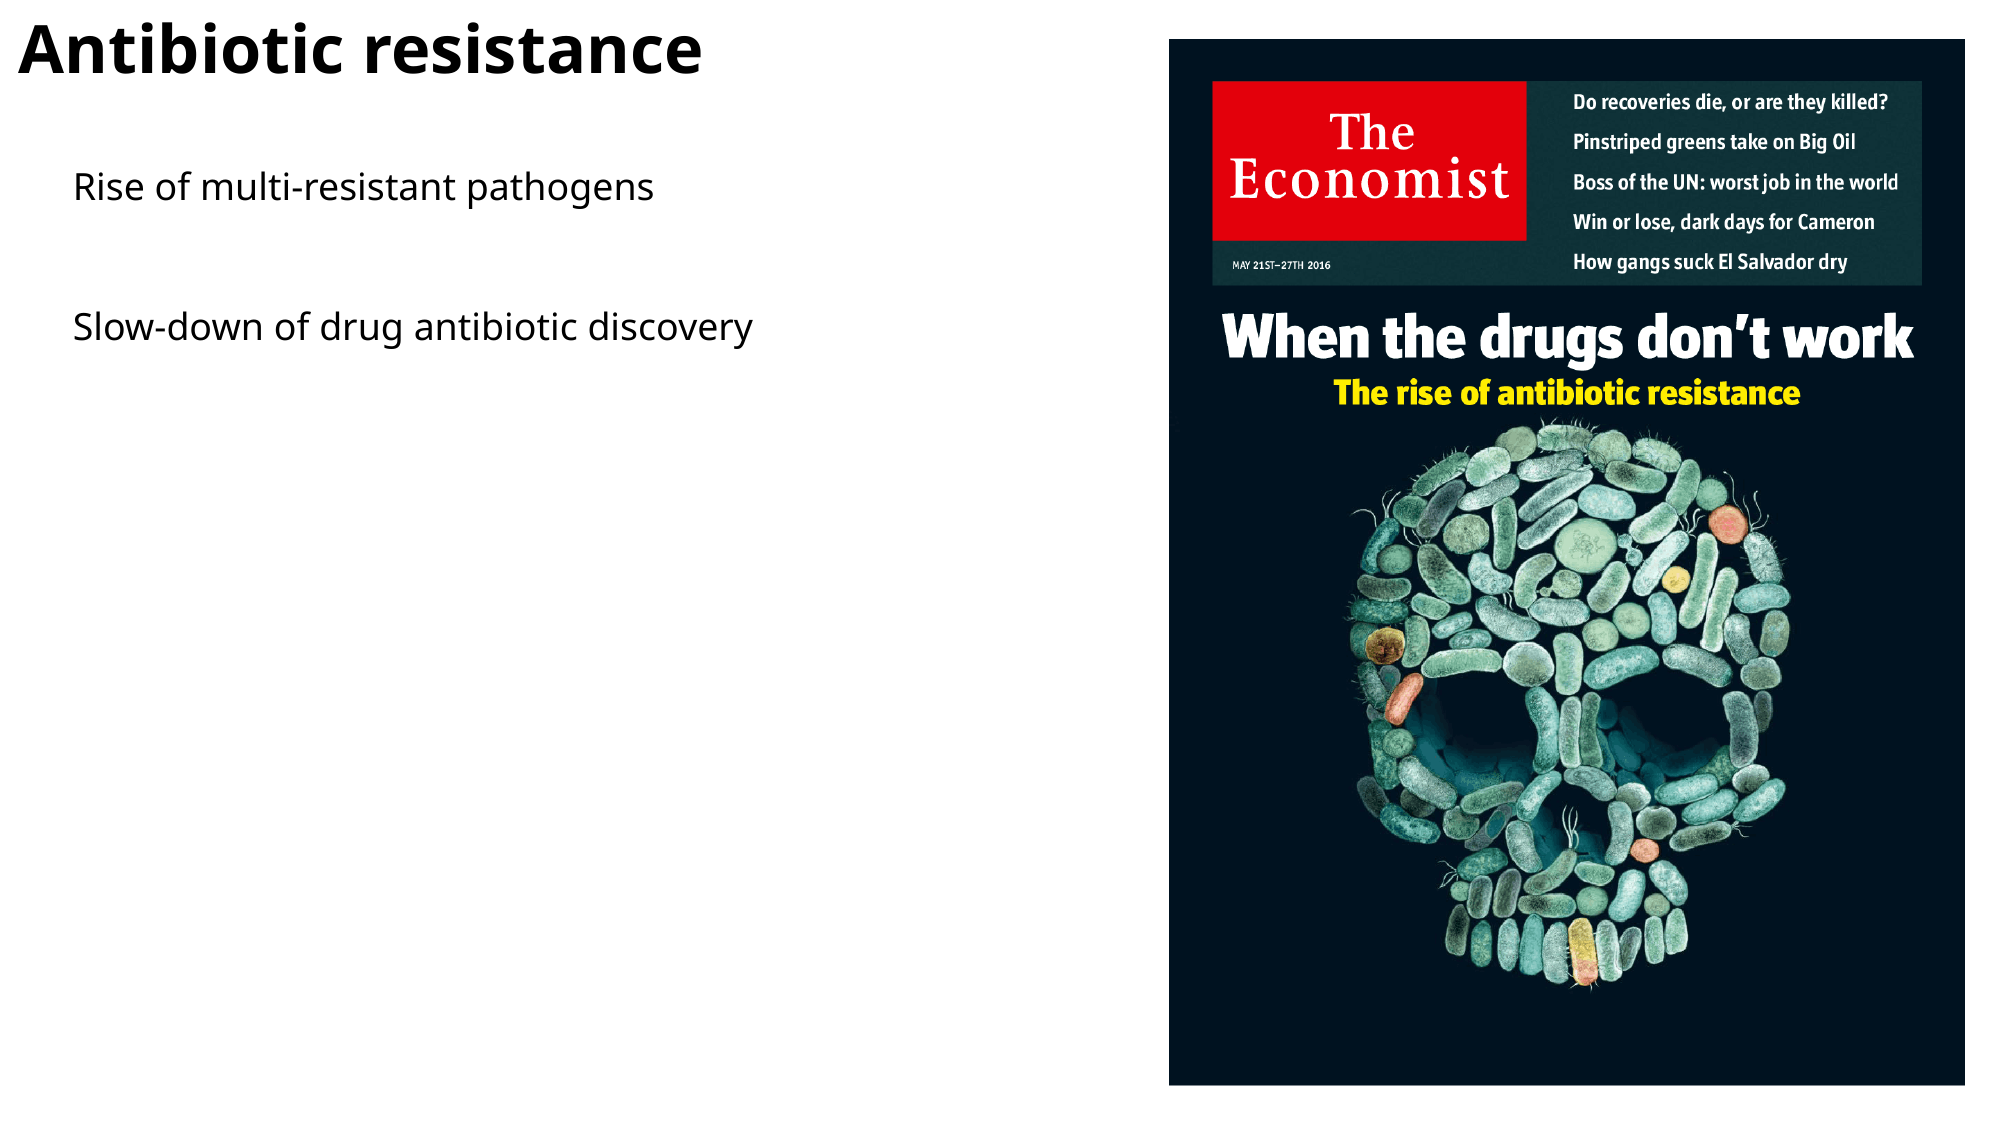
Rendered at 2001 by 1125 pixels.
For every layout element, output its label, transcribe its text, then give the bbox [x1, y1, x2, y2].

text_box Antibiotic resistance [4, 0, 720, 95]
text_box Rise of multi-resistant pathogens Slow-down of drug antibiotic discovery [58, 155, 1136, 356]
picture [1169, 0, 1965, 1125]
